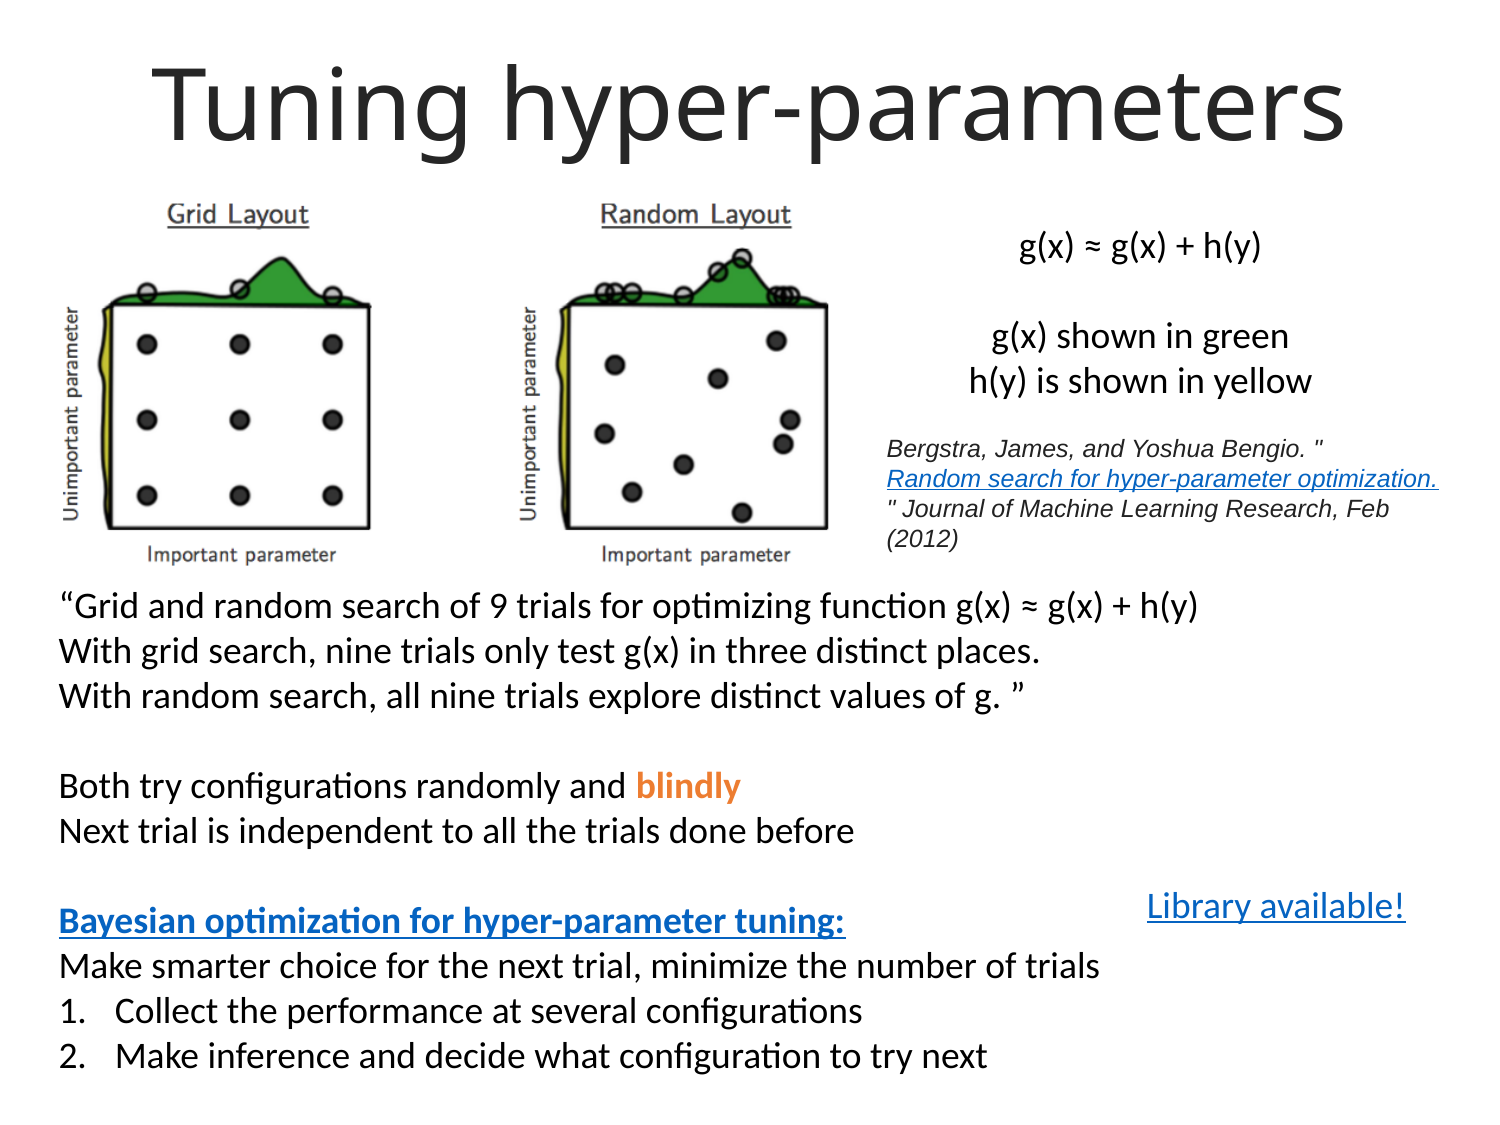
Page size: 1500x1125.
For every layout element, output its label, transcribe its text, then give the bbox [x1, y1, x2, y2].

text_box g(x) ≈ g(x) + h(y) g(x) shown in green h(y) is shown in yellow [902, 213, 1380, 409]
text_box Library available! [1132, 873, 1421, 934]
text_box “Grid and random search of 9 trials for optimizing function g(x) ≈ g(x) + h(y) With grid search, nine trials only test g(x) in three distinct places. With random search, all nine trials explore distinct values of g. ” Both try configurations randomly and blindly Next trial is independent to all the trials done before Bayesian optimization for hyper-parameter tuning: Make smarter choice for the next trial, minimize the number of trials Collect the performance at several configurations Make inference and decide what configuration to try next [43, 574, 1448, 1084]
text_box Tuning hyper-parameters [90, 29, 1410, 171]
picture [43, 174, 839, 574]
text_box Bergstra, James, and Yoshua Bengio. "Random search for hyper-parameter optimization." Journal of Machine Learning Research, Feb (2012) [871, 425, 1465, 560]
